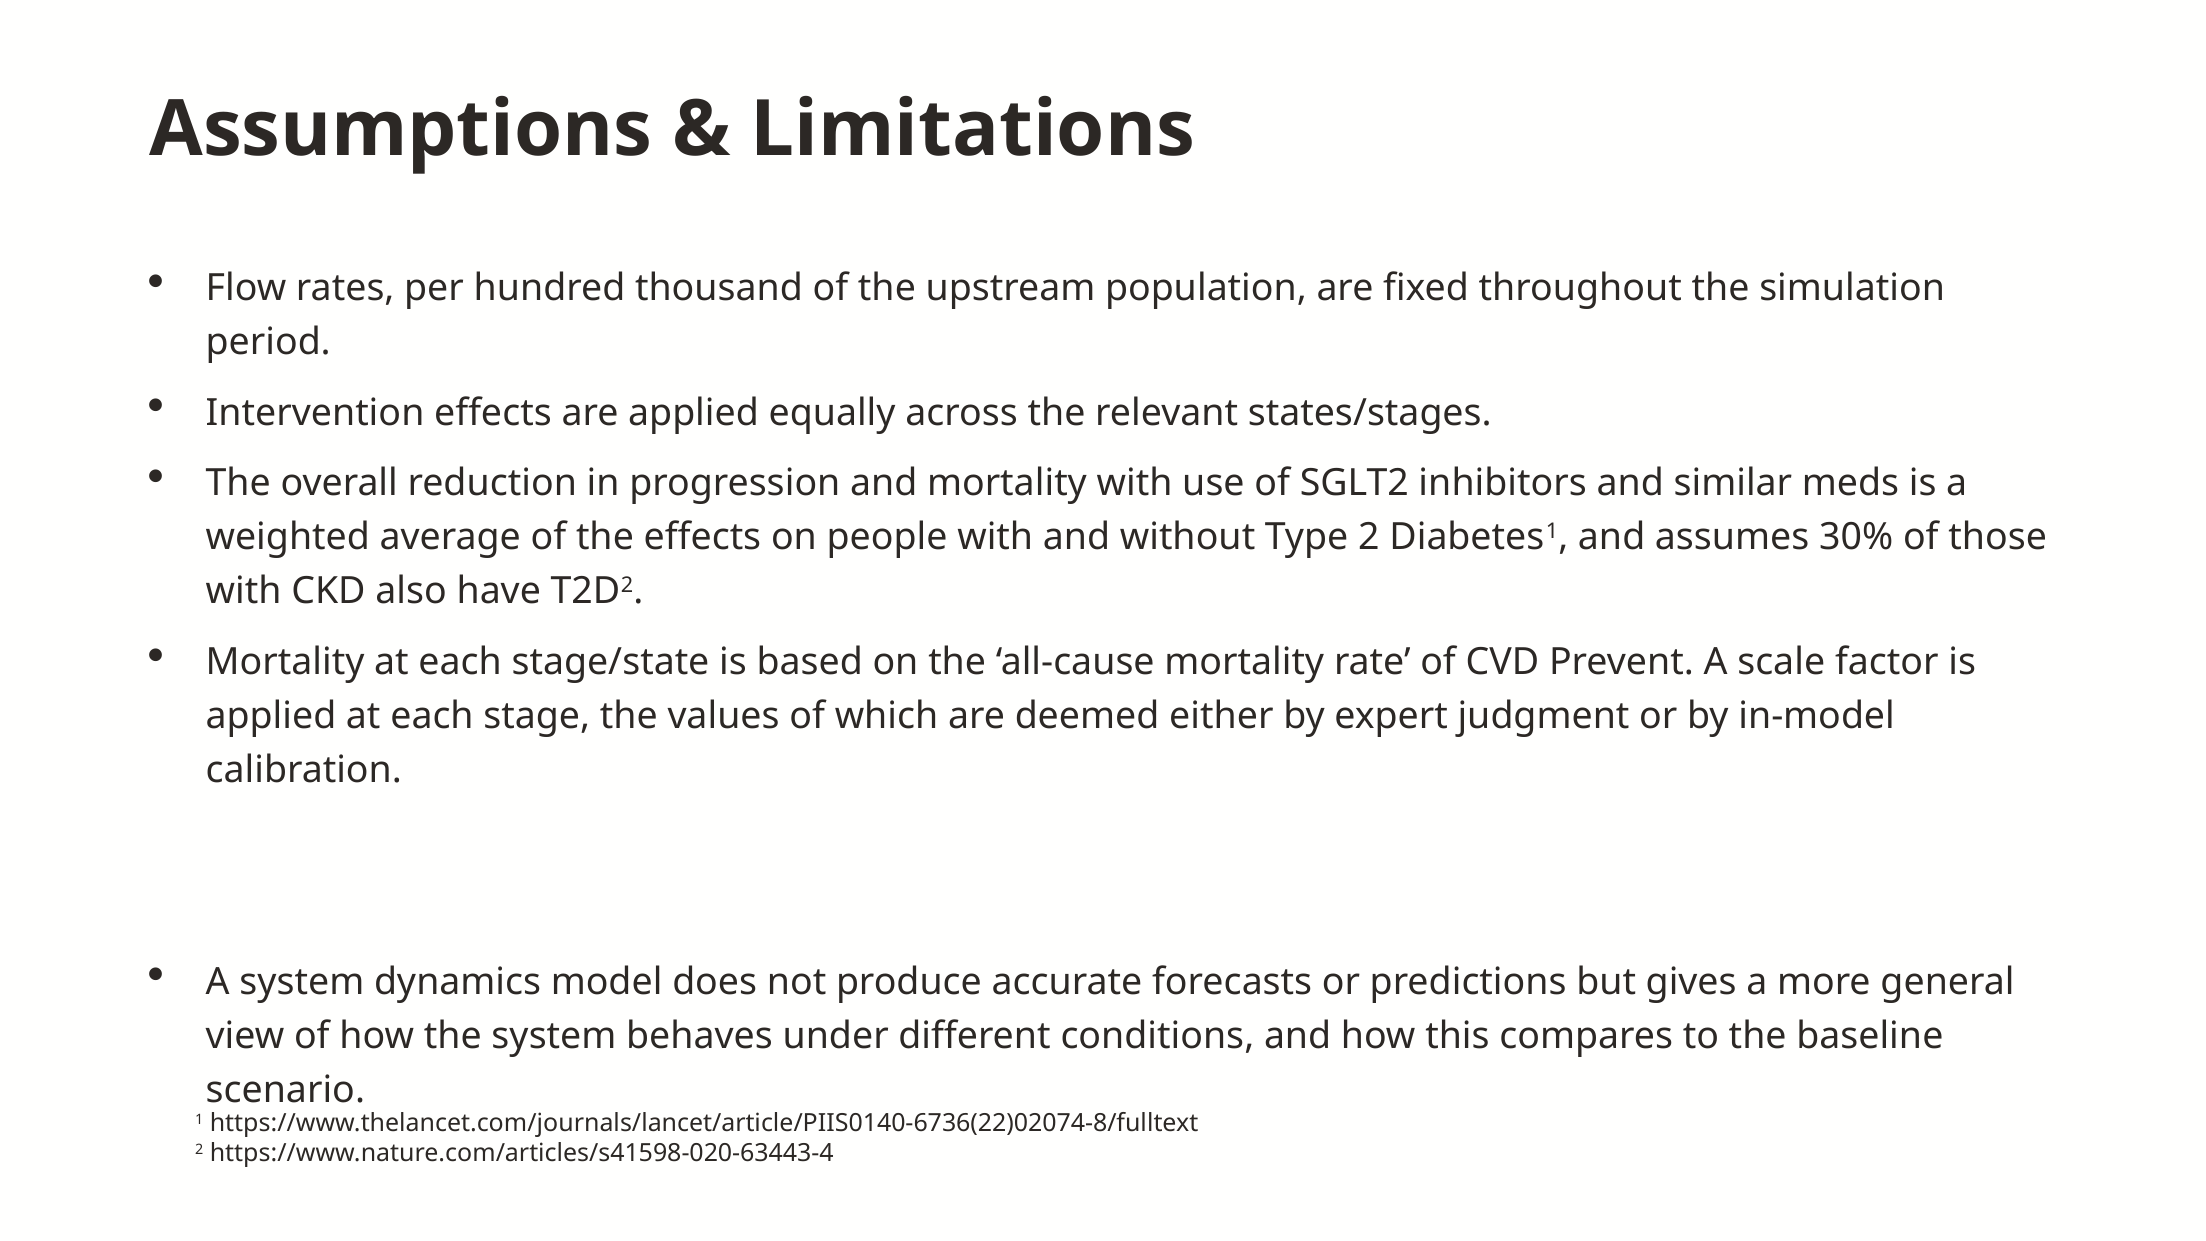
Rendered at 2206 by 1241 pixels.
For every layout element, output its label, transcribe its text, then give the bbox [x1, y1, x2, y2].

text_box 1 https://www.thelancet.com/journals/lancet/article/PIIS0140-6736(22)02074-8/fulltext 2 https://www.nature.com/articles/s41598-020-63443-4 [180, 1099, 1283, 1175]
title Assumptions & Limitations [137, 64, 2068, 184]
list Flow rates, per hundred thousand of the upstream population, are fixed throughout the simulation period. Intervention effects are applied equally across the relevant states/stages. The overall reduction in progression and mortality with use of SGLT2 inhibitors and similar meds is a weighted average of the effects on people with and without Type 2 Diabetes1, and assumes 30% of those with CKD also have T2D2. Mortality at each stage/state is based on the ‘all-cause mortality rate’ of CVD Prevent. A scale factor is applied at each stage, the values of which are deemed either by expert judgment or by in-model calibration. A system dynamics model does not produce accurate forecasts or predictions but gives a more general view of how the system behaves under different conditions, and how this compares to the baseline scenario. [137, 242, 2068, 956]
